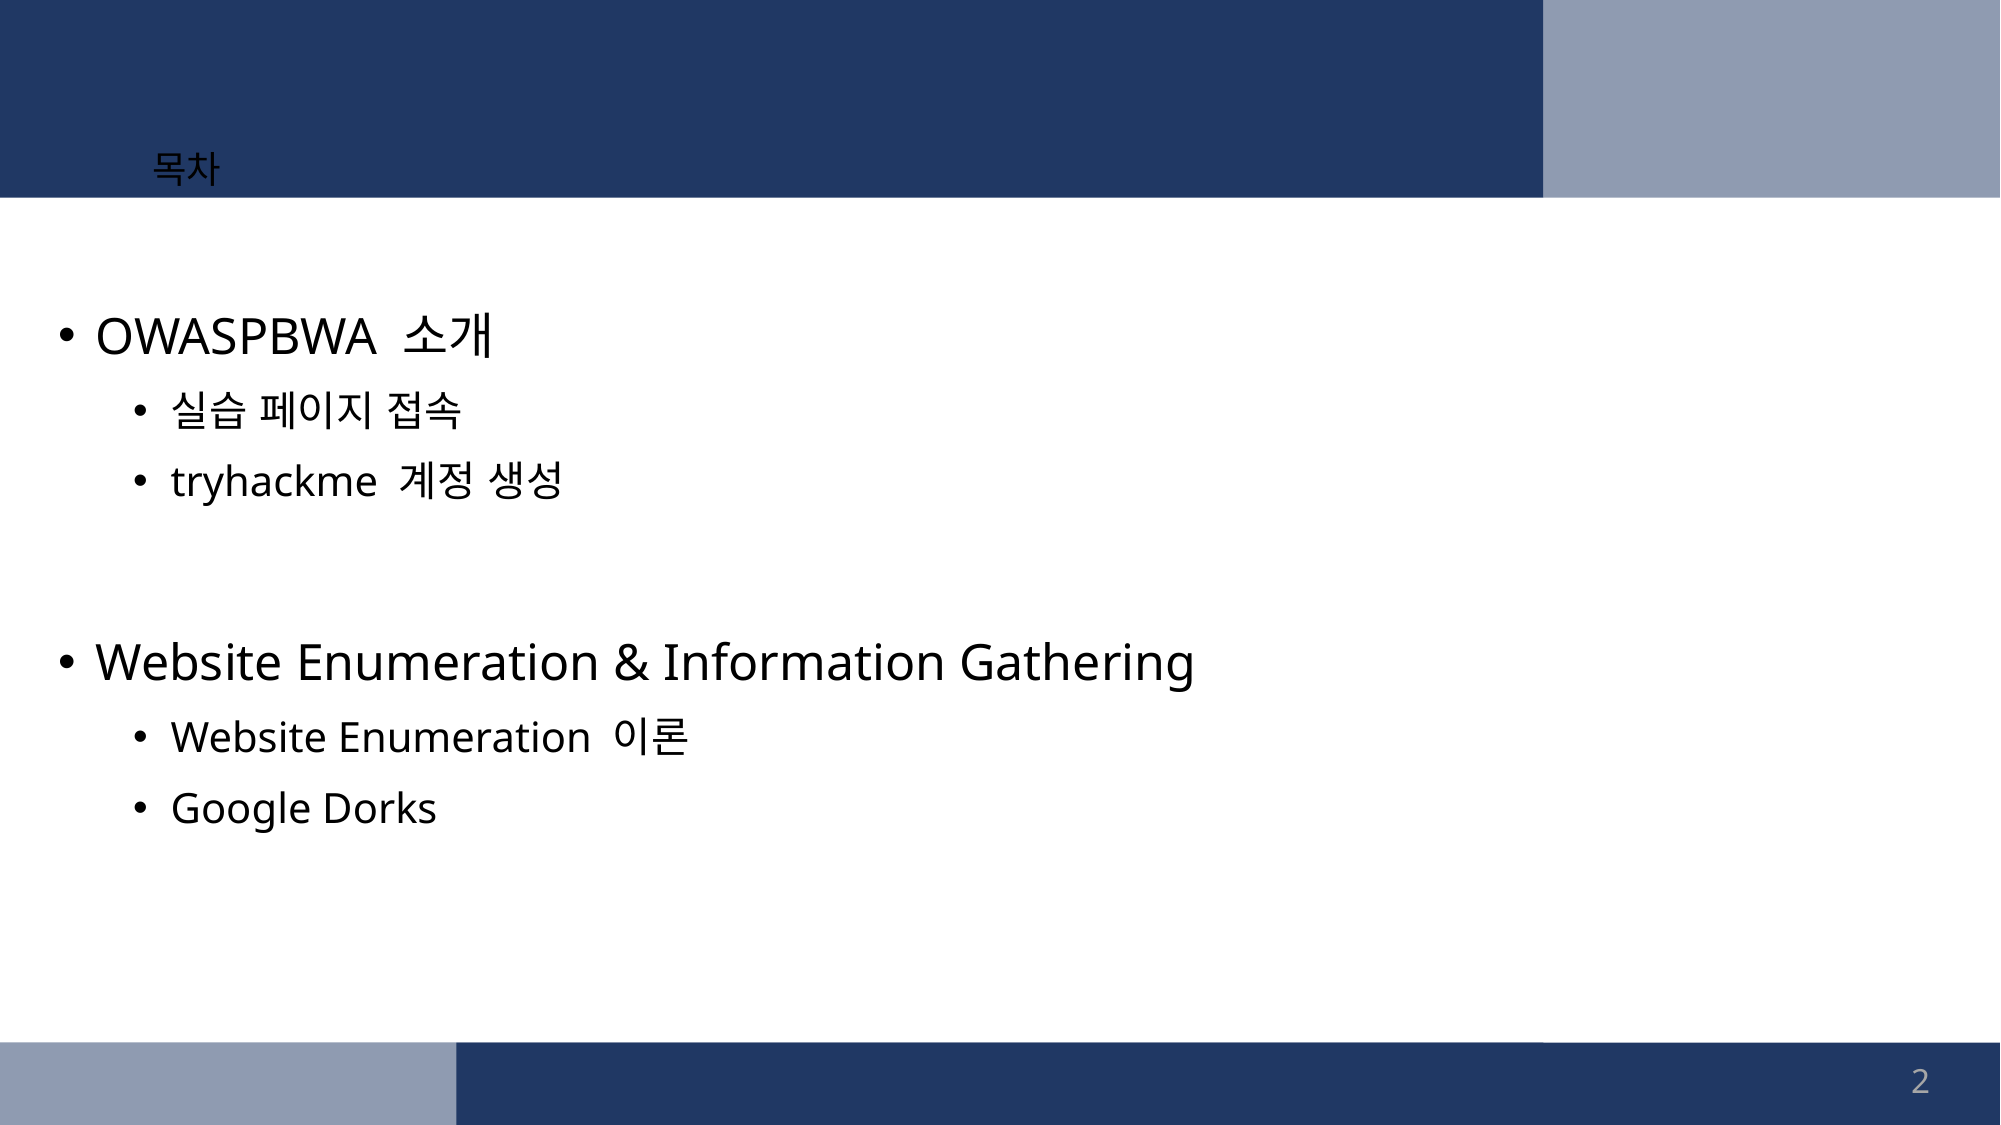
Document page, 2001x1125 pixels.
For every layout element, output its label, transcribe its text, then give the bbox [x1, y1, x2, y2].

slide_number 2 [1494, 1052, 1945, 1113]
title 목차 [137, 59, 1863, 278]
list OWASPBWA 소개 실습 페이지 접속 tryhackme 계정 생성 Website Enumeration & Information Gathering Website Enumeration 이론 Google Dorks [43, 284, 1934, 976]
